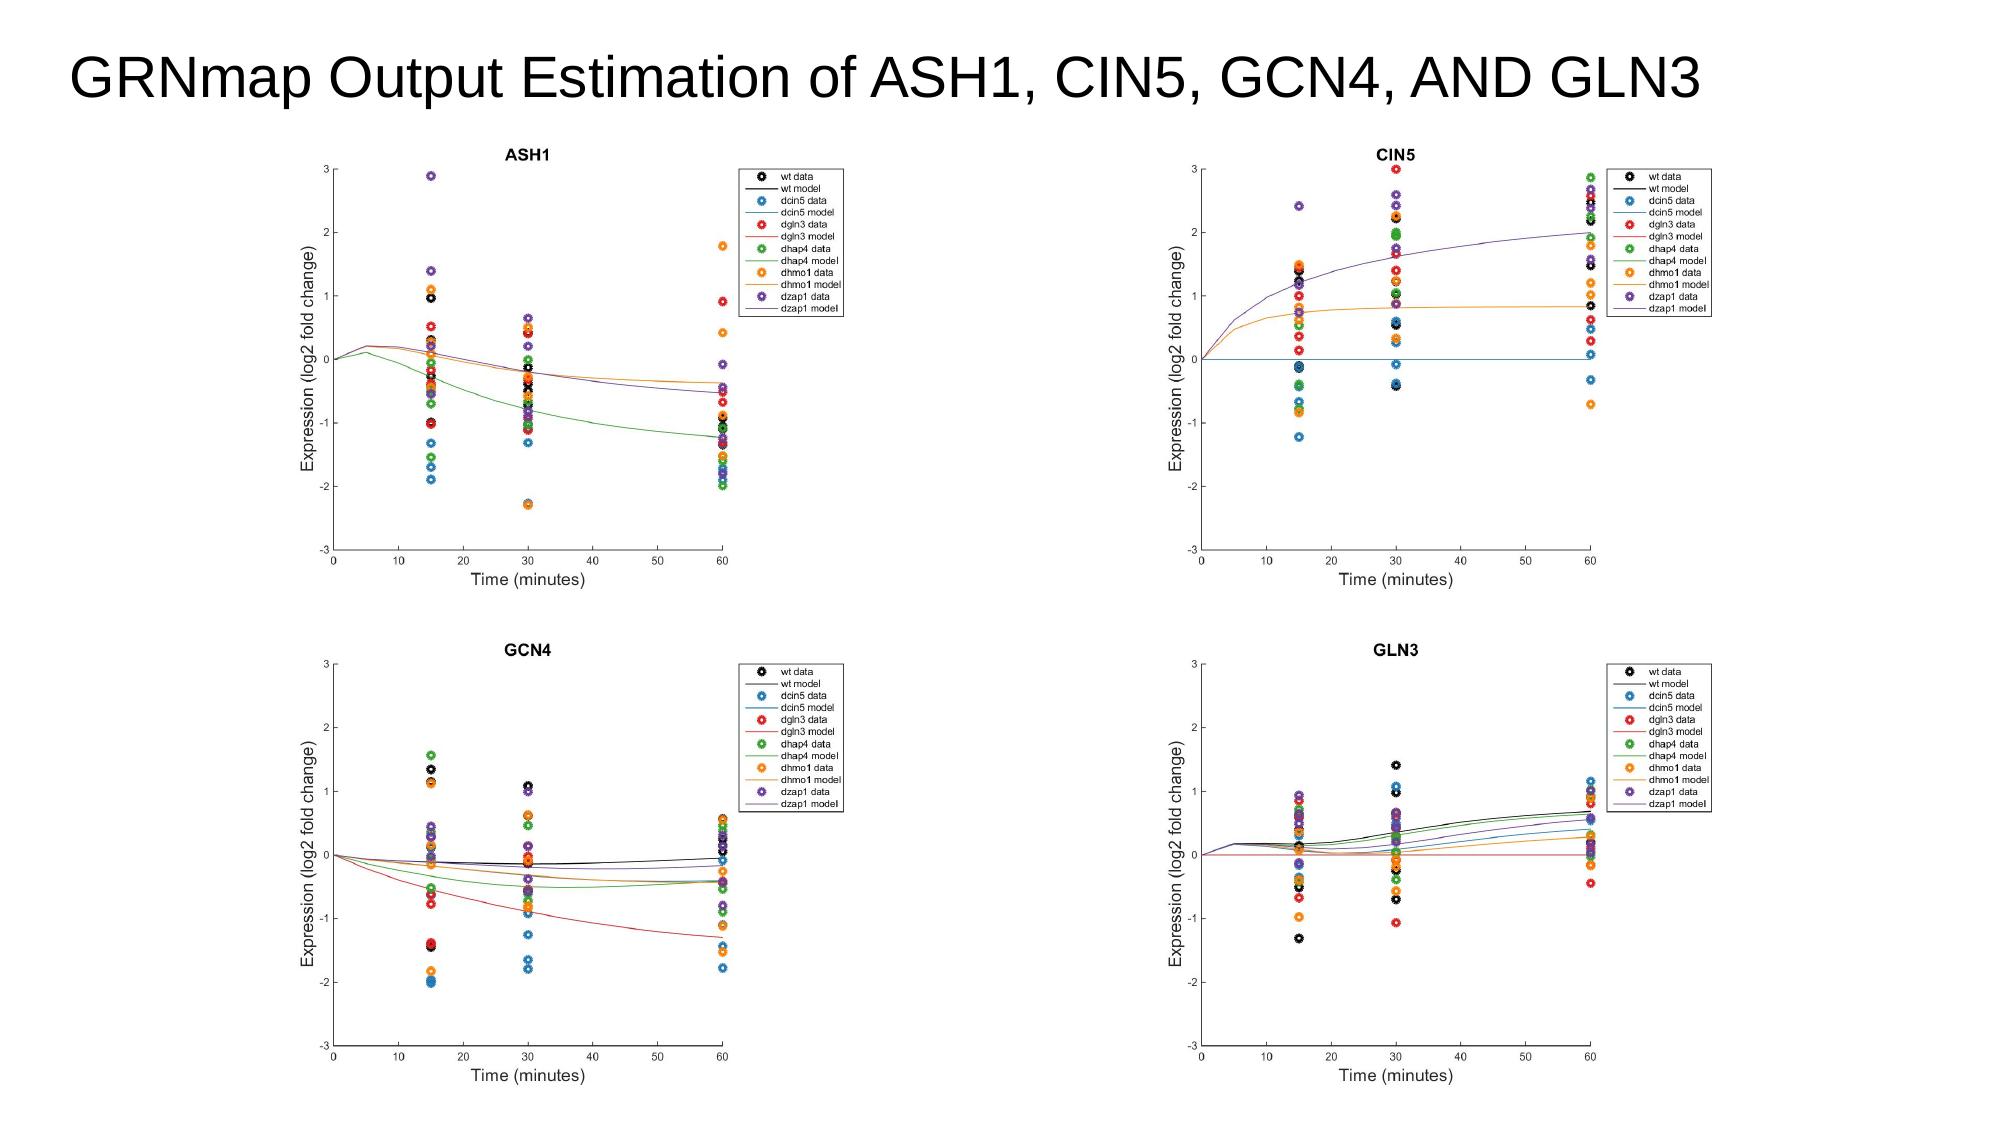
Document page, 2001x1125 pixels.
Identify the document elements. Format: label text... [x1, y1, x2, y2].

picture [268, 134, 891, 601]
text_box GRNmap Output Estimation of ASH1, CIN5, GCN4, AND GLN3 [55, 31, 1861, 117]
picture [1136, 629, 1759, 1097]
picture [268, 629, 891, 1097]
picture [1136, 134, 1759, 601]
